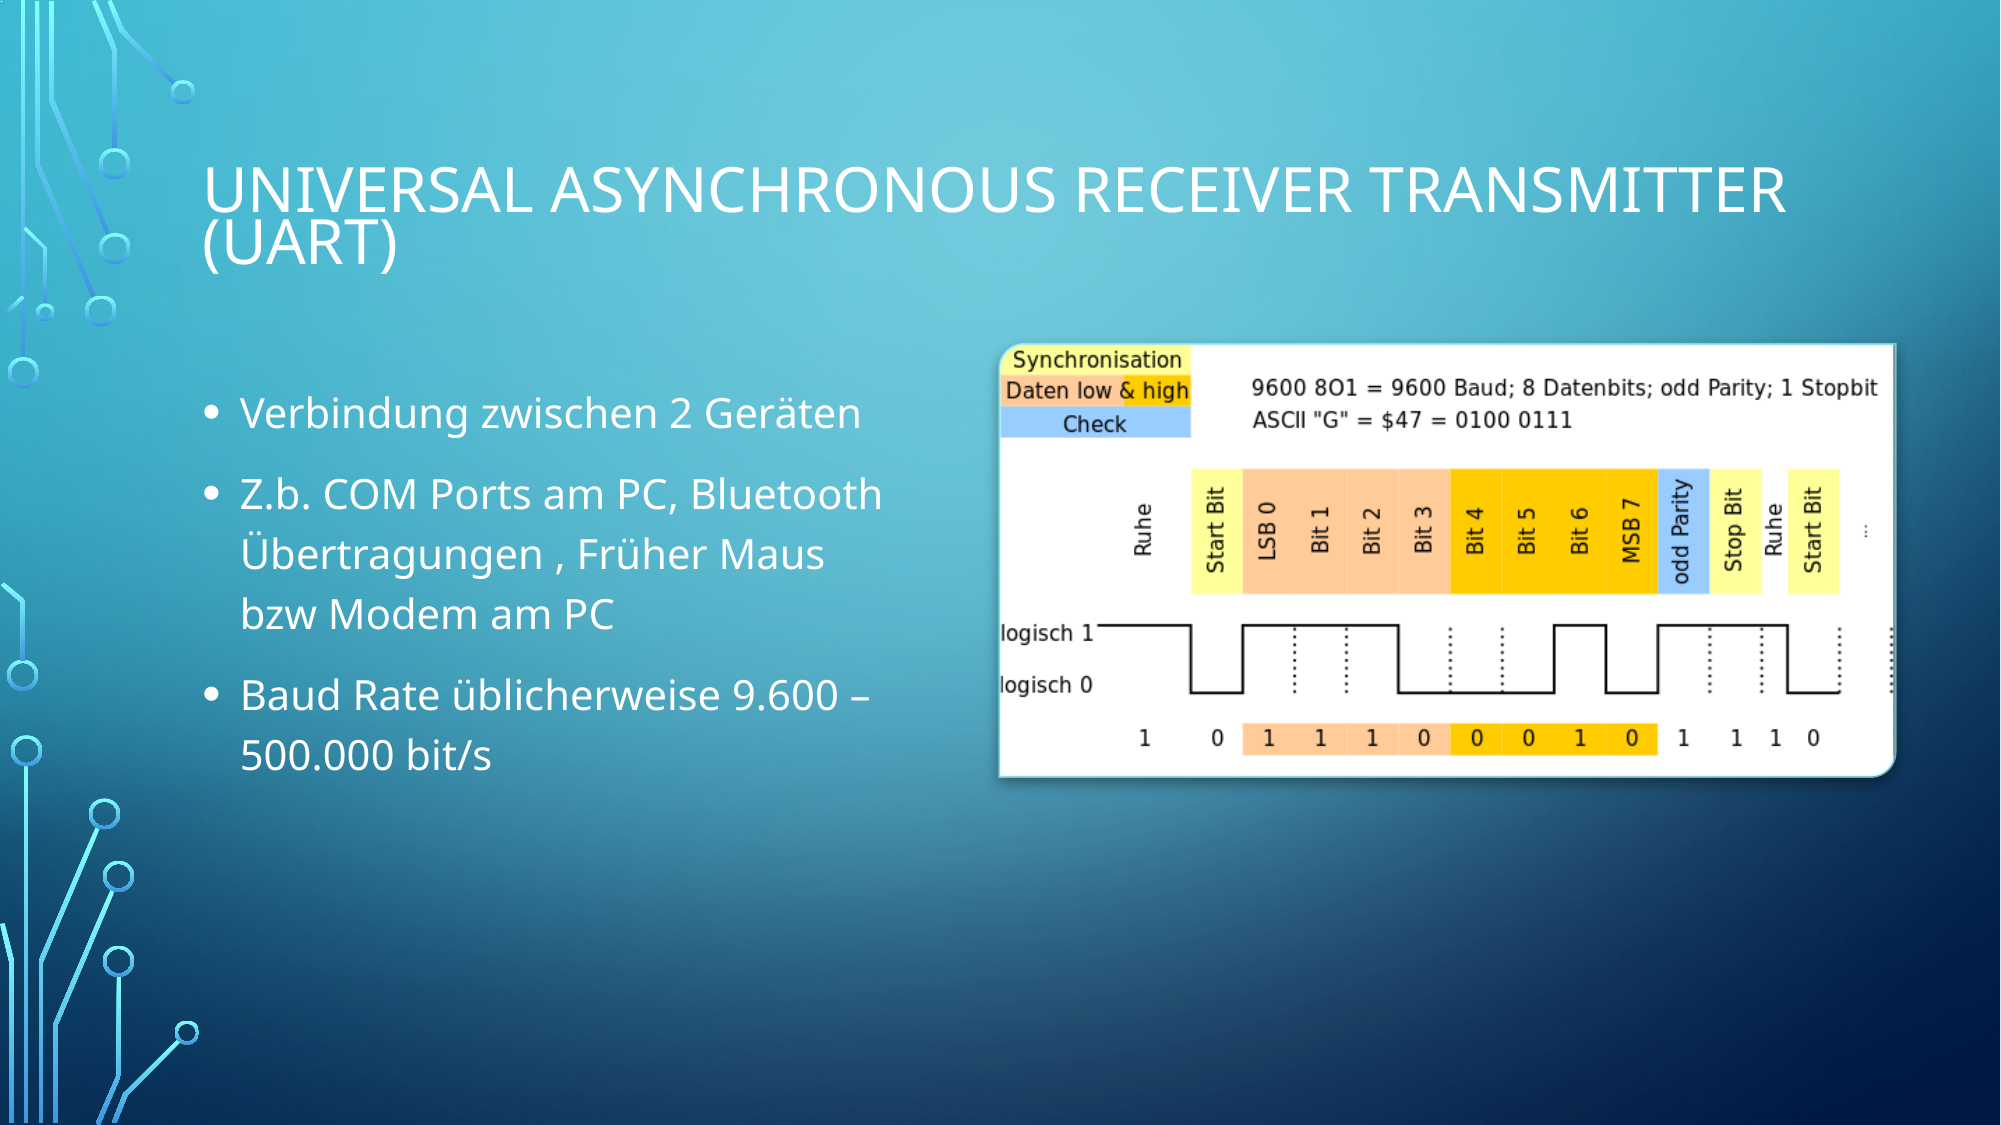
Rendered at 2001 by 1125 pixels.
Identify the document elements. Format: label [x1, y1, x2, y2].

picture [201, 0, 2000, 1125]
text_box [0, 0, 201, 1125]
